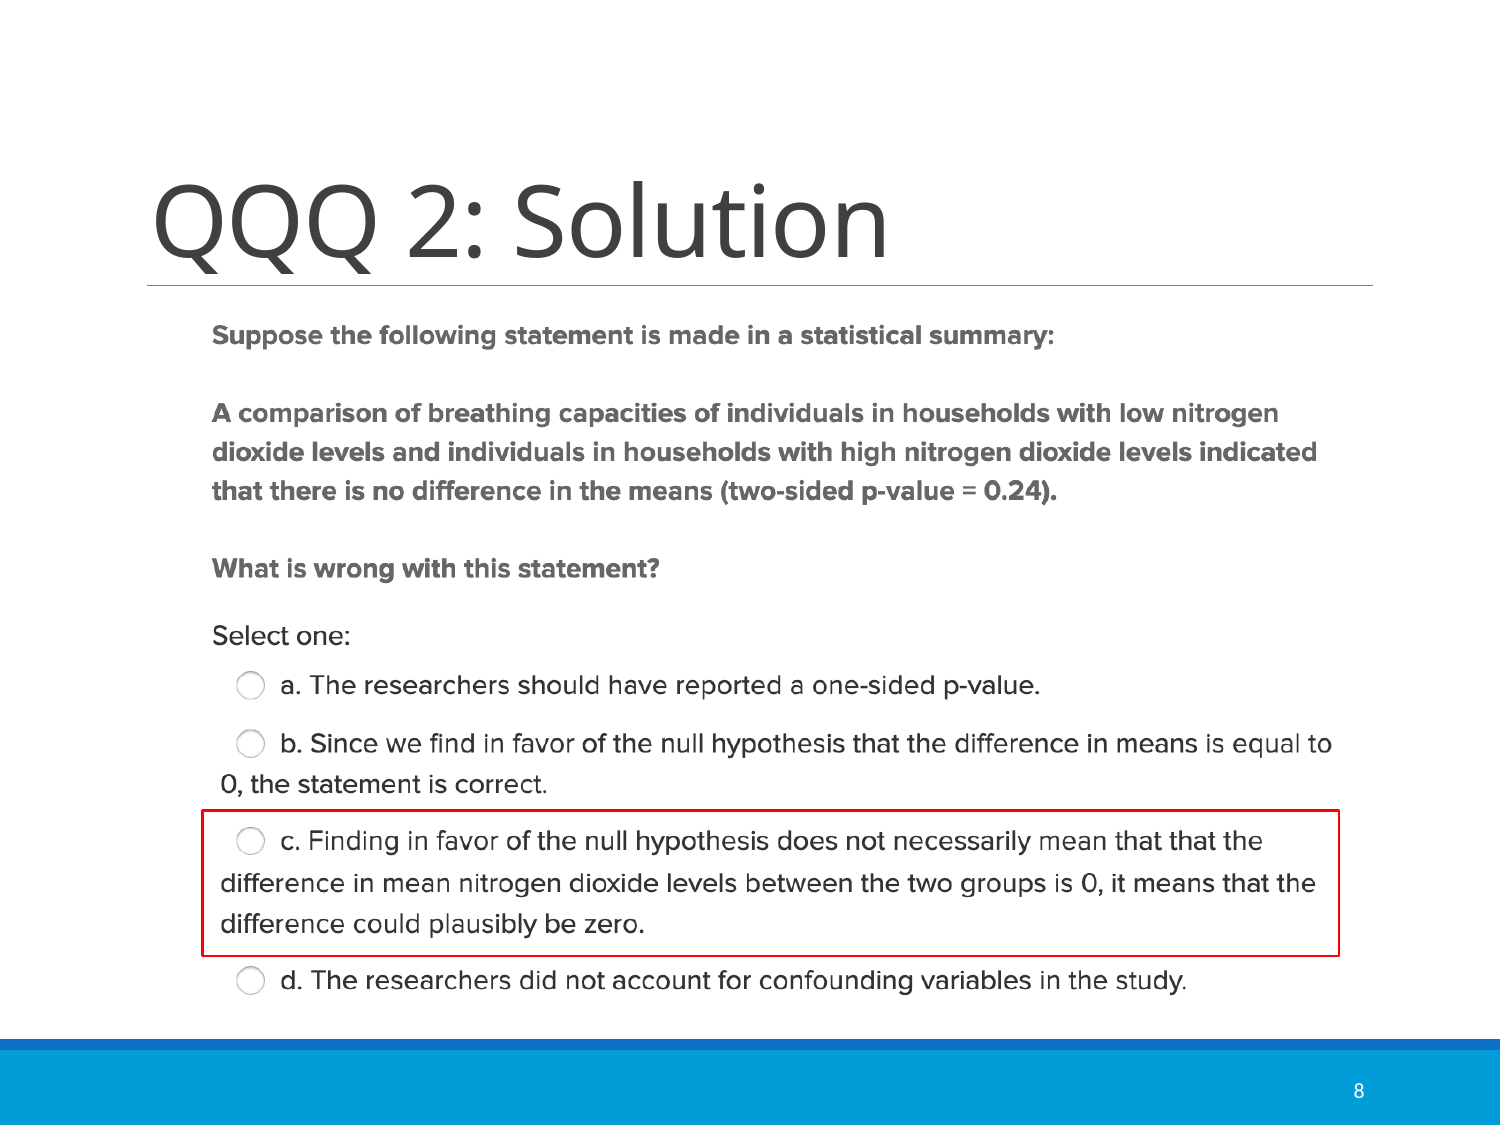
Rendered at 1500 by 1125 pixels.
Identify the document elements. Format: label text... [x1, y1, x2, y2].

picture [168, 312, 1373, 1027]
title QQQ 2: Solution [135, 47, 1373, 285]
slide_number 8 [1218, 1059, 1380, 1120]
